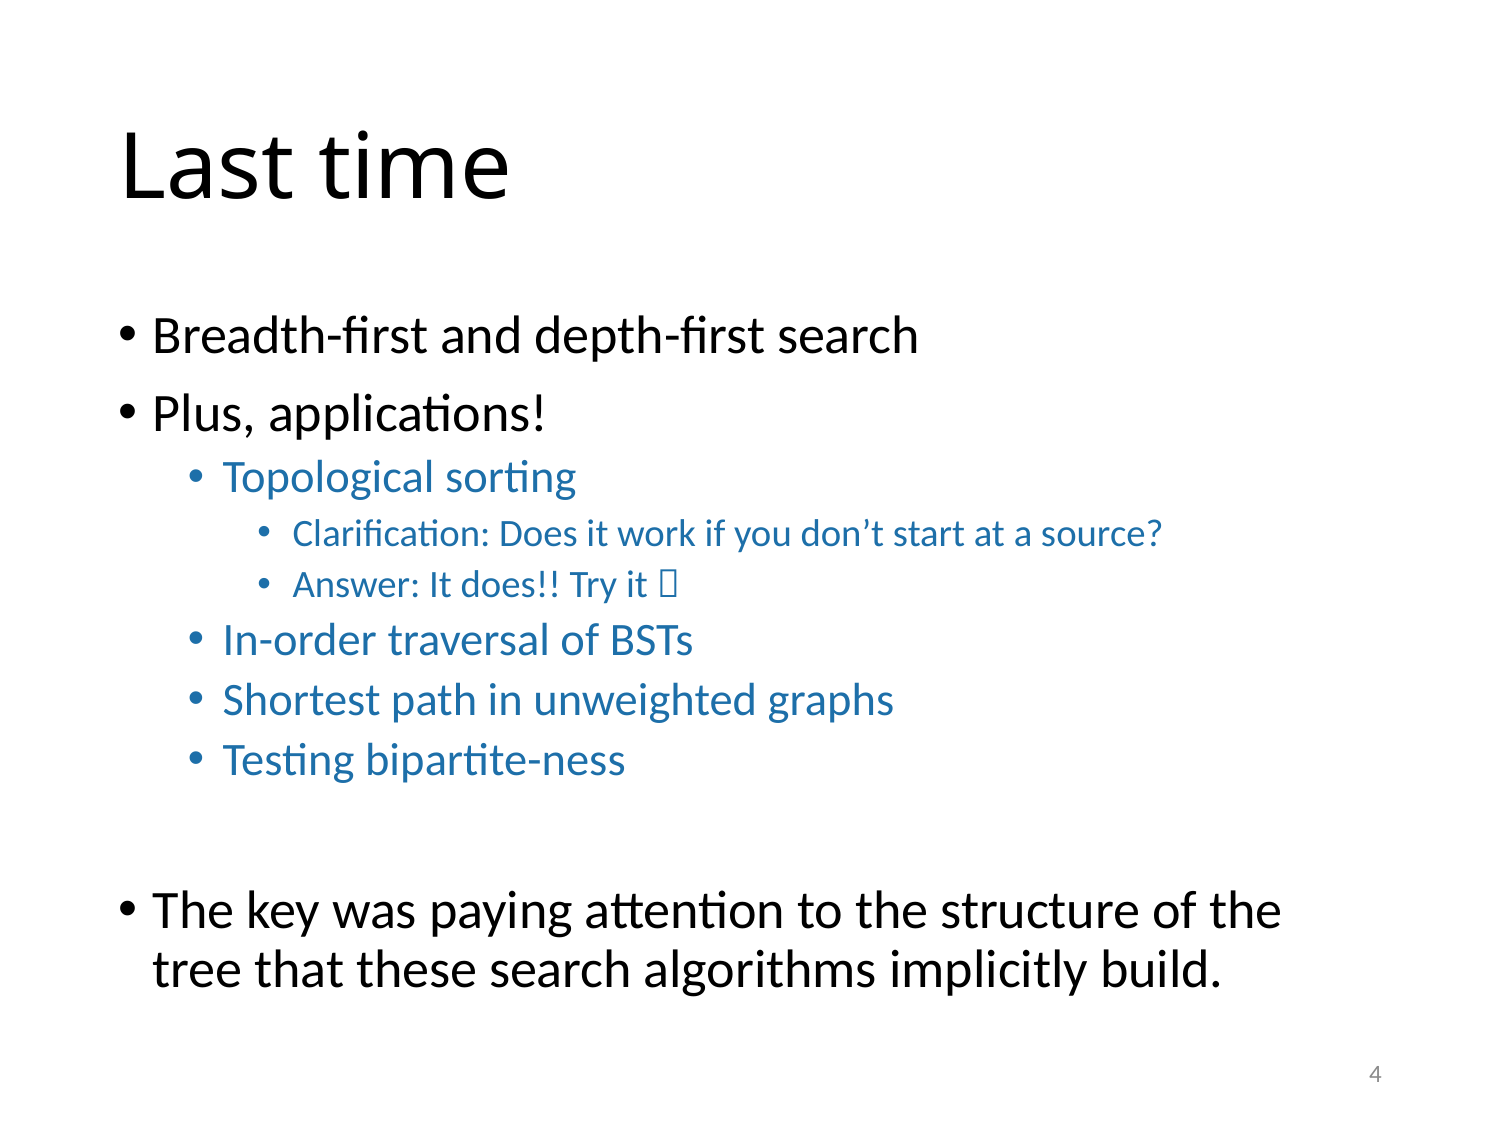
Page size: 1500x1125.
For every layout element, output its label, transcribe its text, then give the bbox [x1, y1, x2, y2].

list Breadth-first and depth-first search Plus, applications! Topological sorting Clarification: Does it work if you don’t start at a source? Answer: It does!! Try it  In-order traversal of BSTs Shortest path in unweighted graphs Testing bipartite-ness The key was paying attention to the structure of the tree that these search algorithms implicitly build. [103, 299, 1397, 1014]
slide_number 4 [1059, 1042, 1397, 1103]
title Last time [103, 59, 1397, 278]
